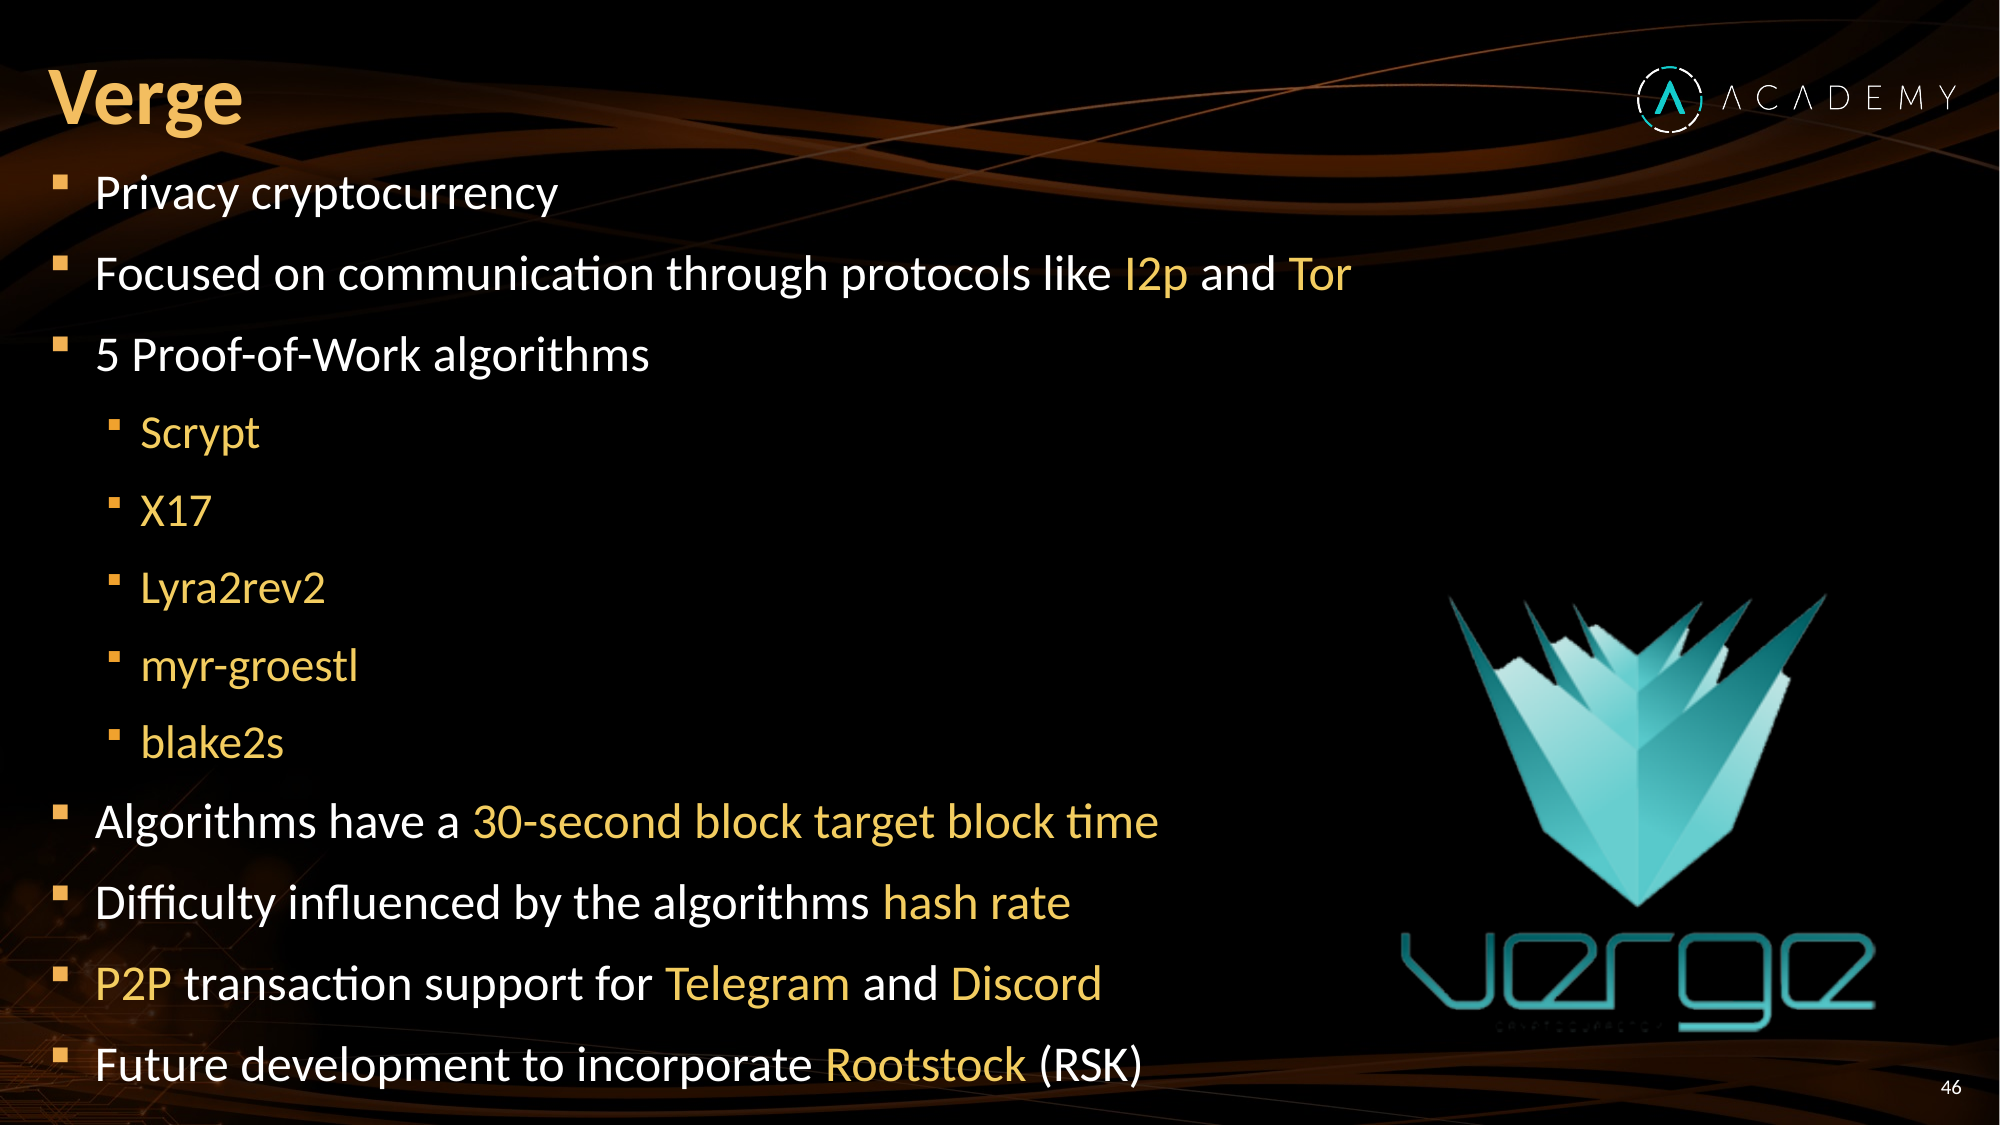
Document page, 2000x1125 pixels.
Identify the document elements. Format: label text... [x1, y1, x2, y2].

list Privacy cryptocurrency Focused on communication through protocols like I2p and Tor 5 Proof-of-Work algorithms Scrypt X17 Lyra2rev2 myr-groestl blake2s Algorithms have a 30-second block target block time Difficulty influenced by the algorithms hash rate P2P transaction support for Telegram and Discord Future development to incorporate Rootstock (RSK) [31, 149, 1968, 1100]
title Verge [30, 6, 1602, 189]
picture [0, 0, 2000, 1125]
